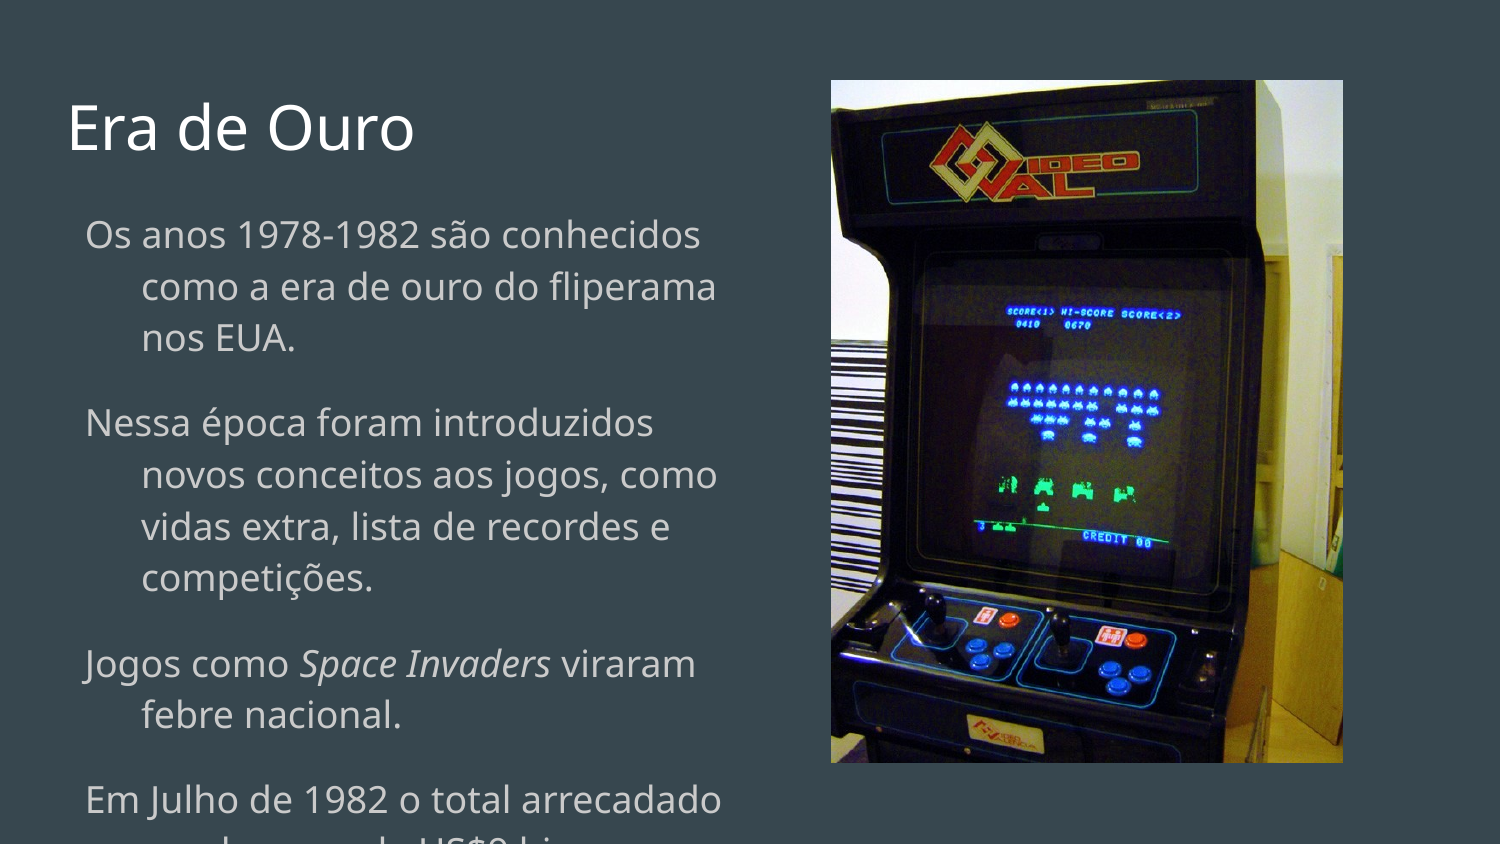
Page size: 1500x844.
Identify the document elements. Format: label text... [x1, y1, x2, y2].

title Era de Ouro [51, 72, 1449, 167]
picture [831, 80, 1344, 763]
list Os anos 1978-1982 são conhecidos como a era de ouro do fliperama nos EUA. Nessa época foram introduzidos novos conceitos aos jogos, como vidas extra, lista de recordes e competições. Jogos como Space Invaders viraram febre nacional. Em Julho de 1982 o total arrecadado era de cerca de US$9 bi. [51, 189, 783, 750]
